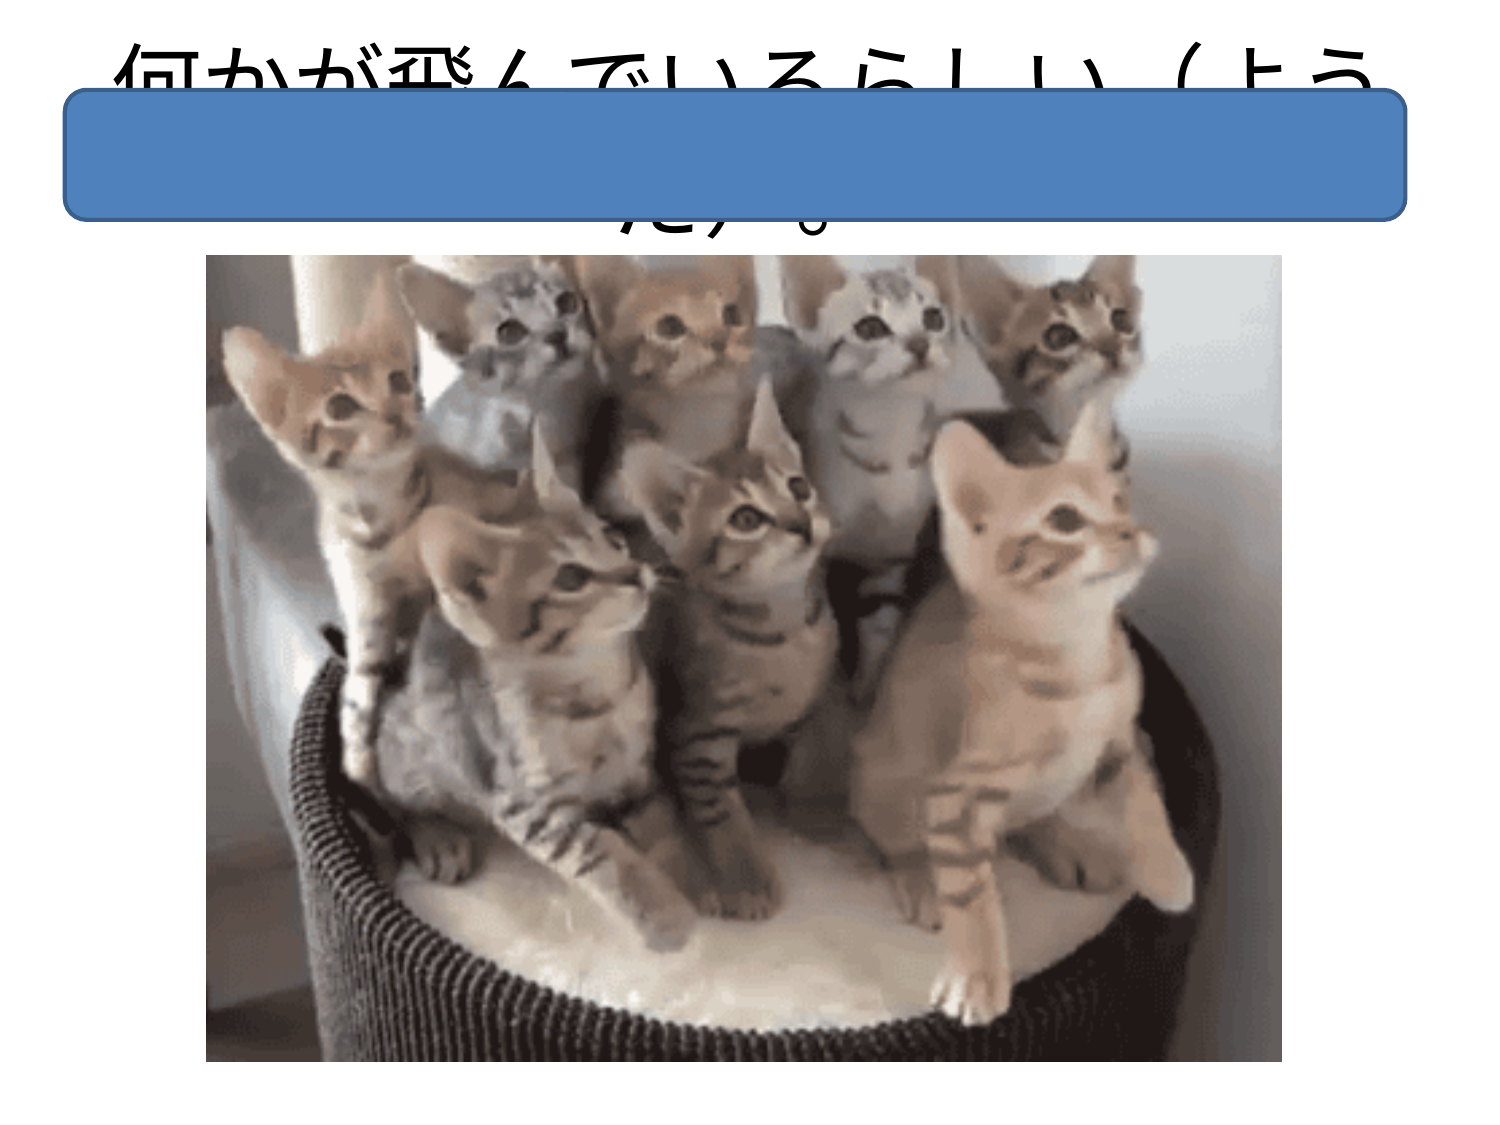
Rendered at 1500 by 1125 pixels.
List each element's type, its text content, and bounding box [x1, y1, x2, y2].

title 何かが飛んでいるらしい（ようだ）。 [75, 45, 1425, 233]
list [206, 255, 1282, 1062]
text_box [62, 87, 1408, 222]
